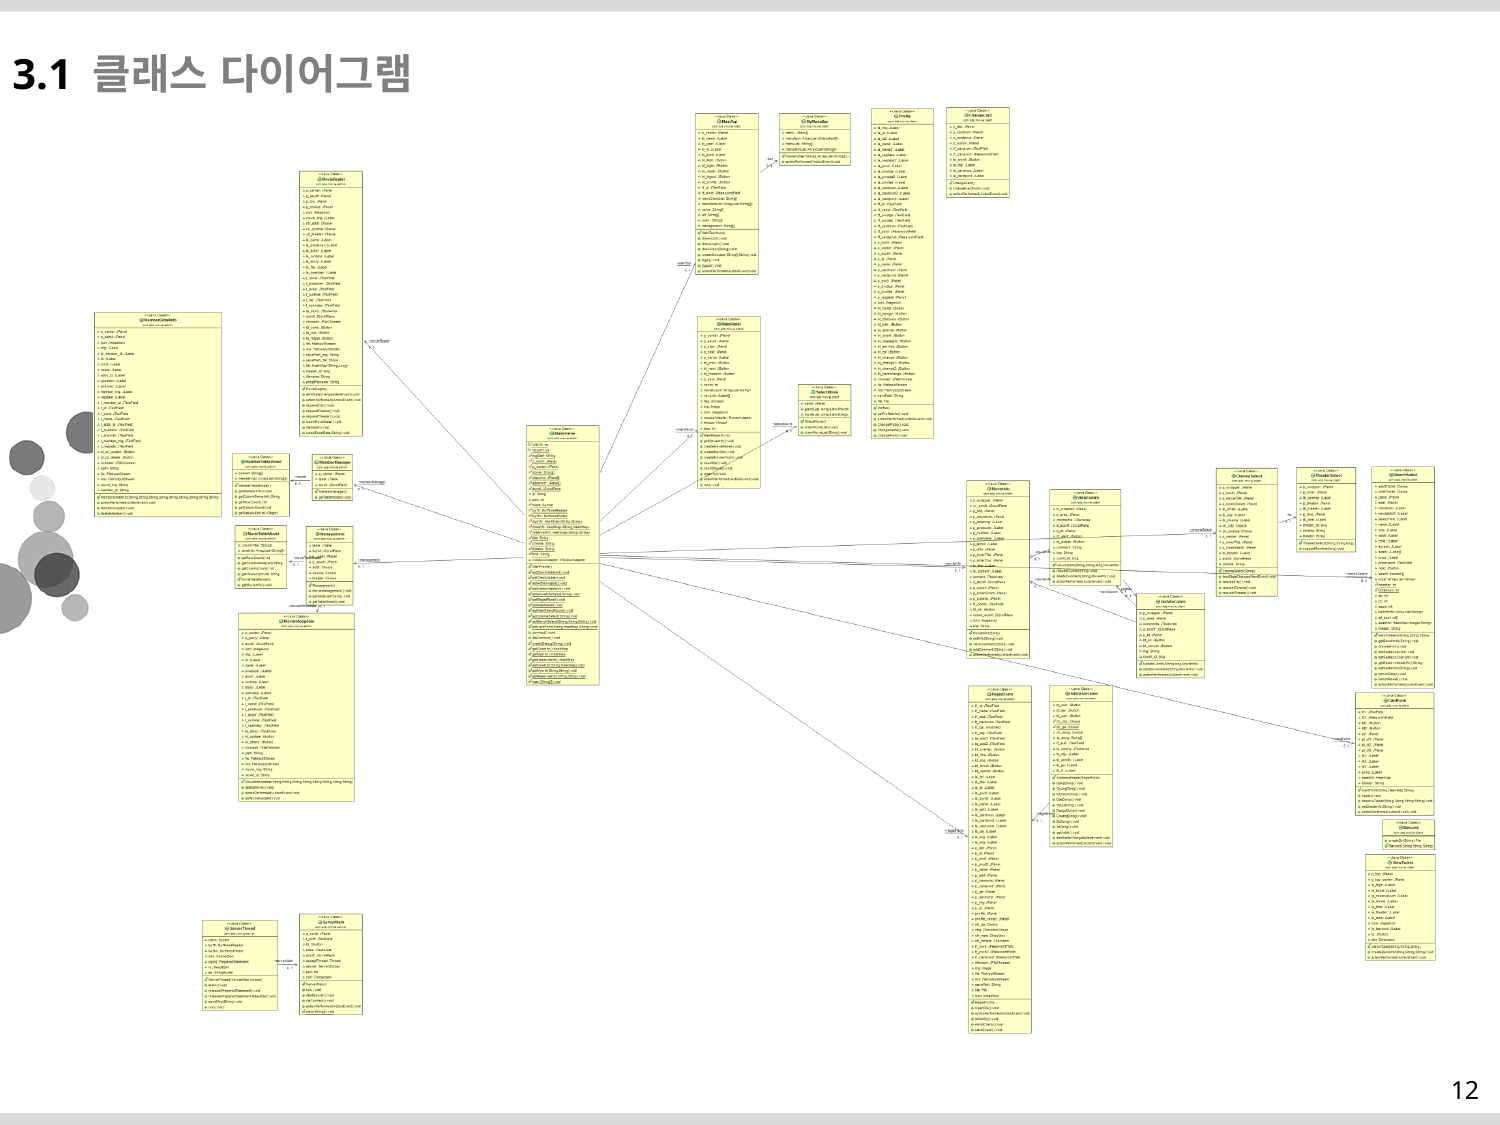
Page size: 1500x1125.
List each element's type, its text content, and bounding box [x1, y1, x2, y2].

picture [93, 105, 1436, 1034]
slide_number 12 [1144, 1070, 1495, 1113]
text_box 3.1 클래스 다이어그램 [0, 15, 540, 105]
